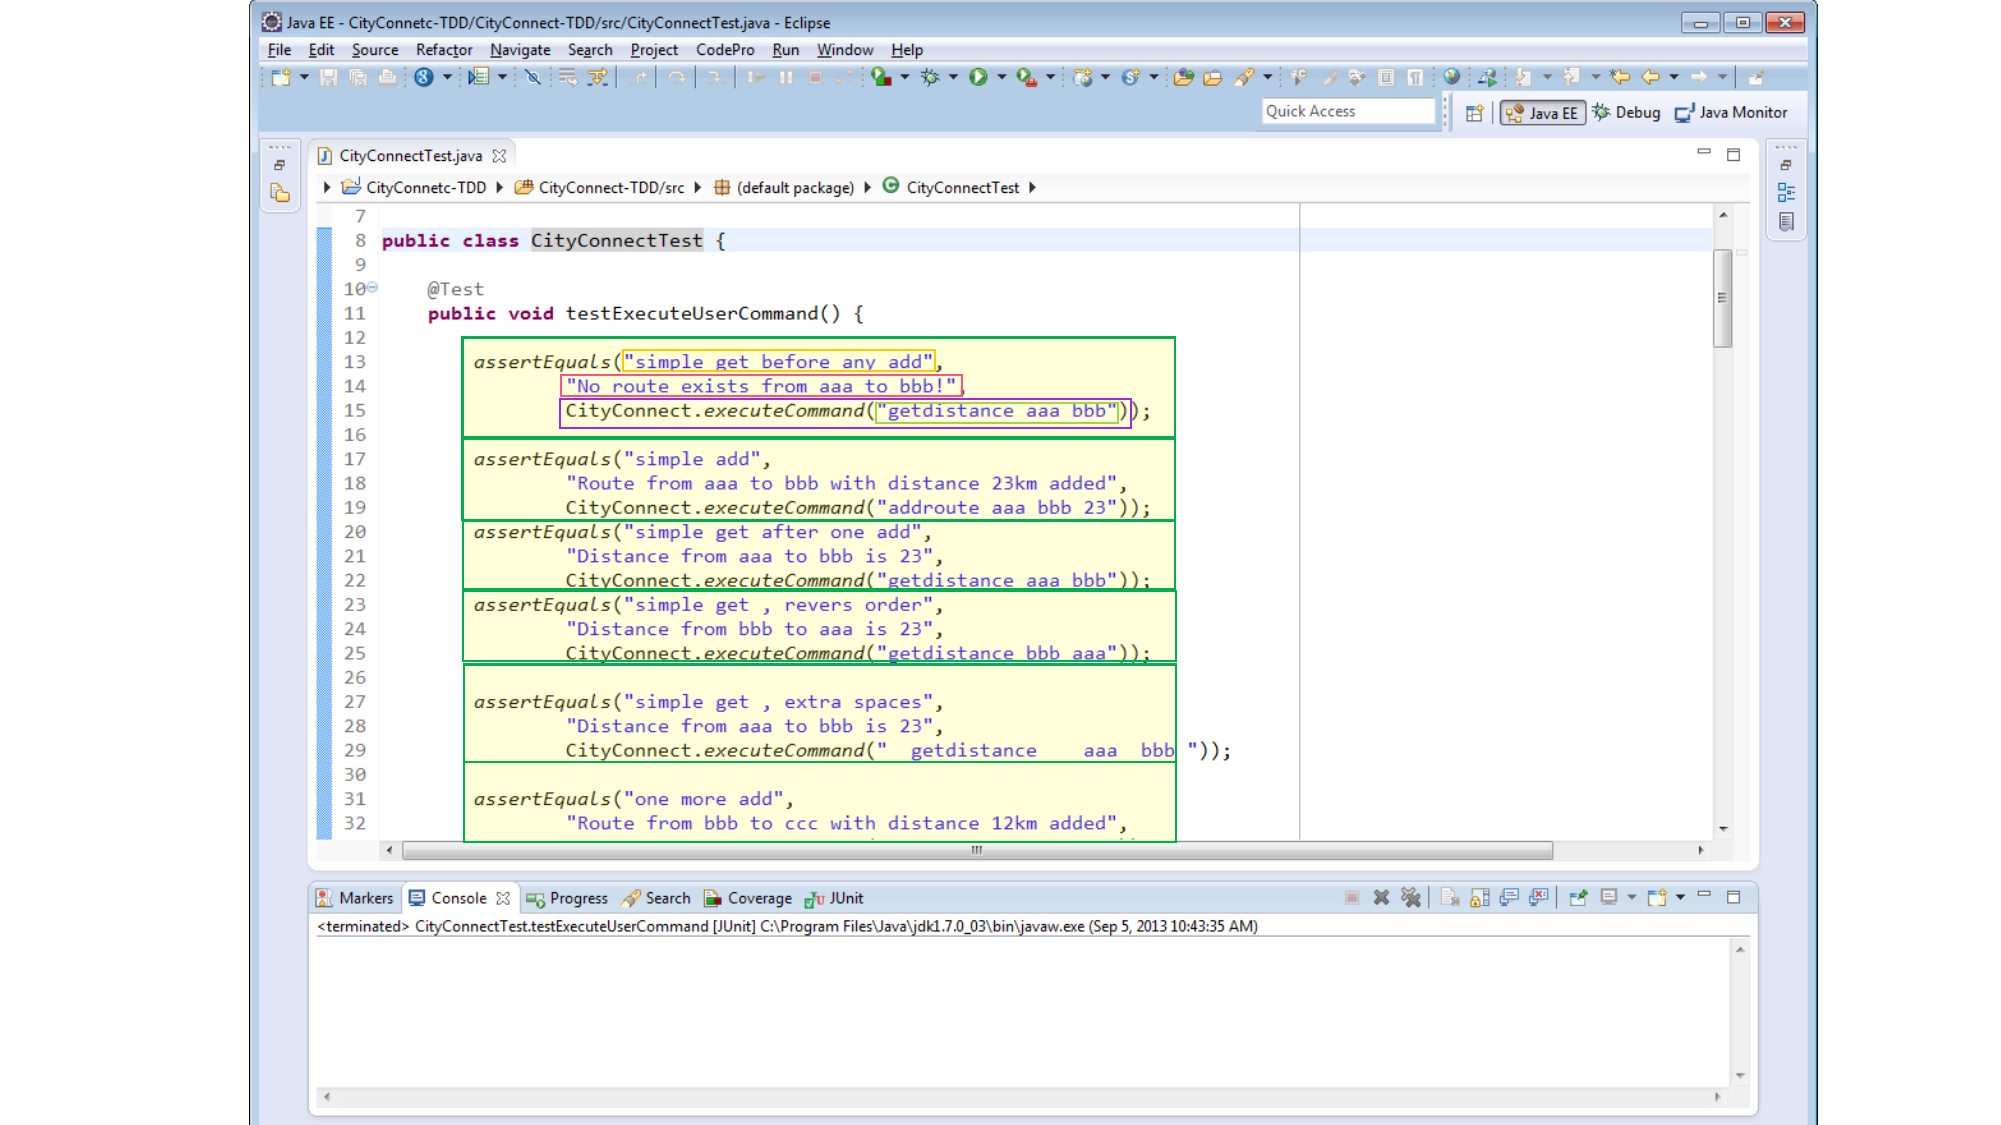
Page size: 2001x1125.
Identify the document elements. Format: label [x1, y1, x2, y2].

picture [249, 0, 1818, 1125]
